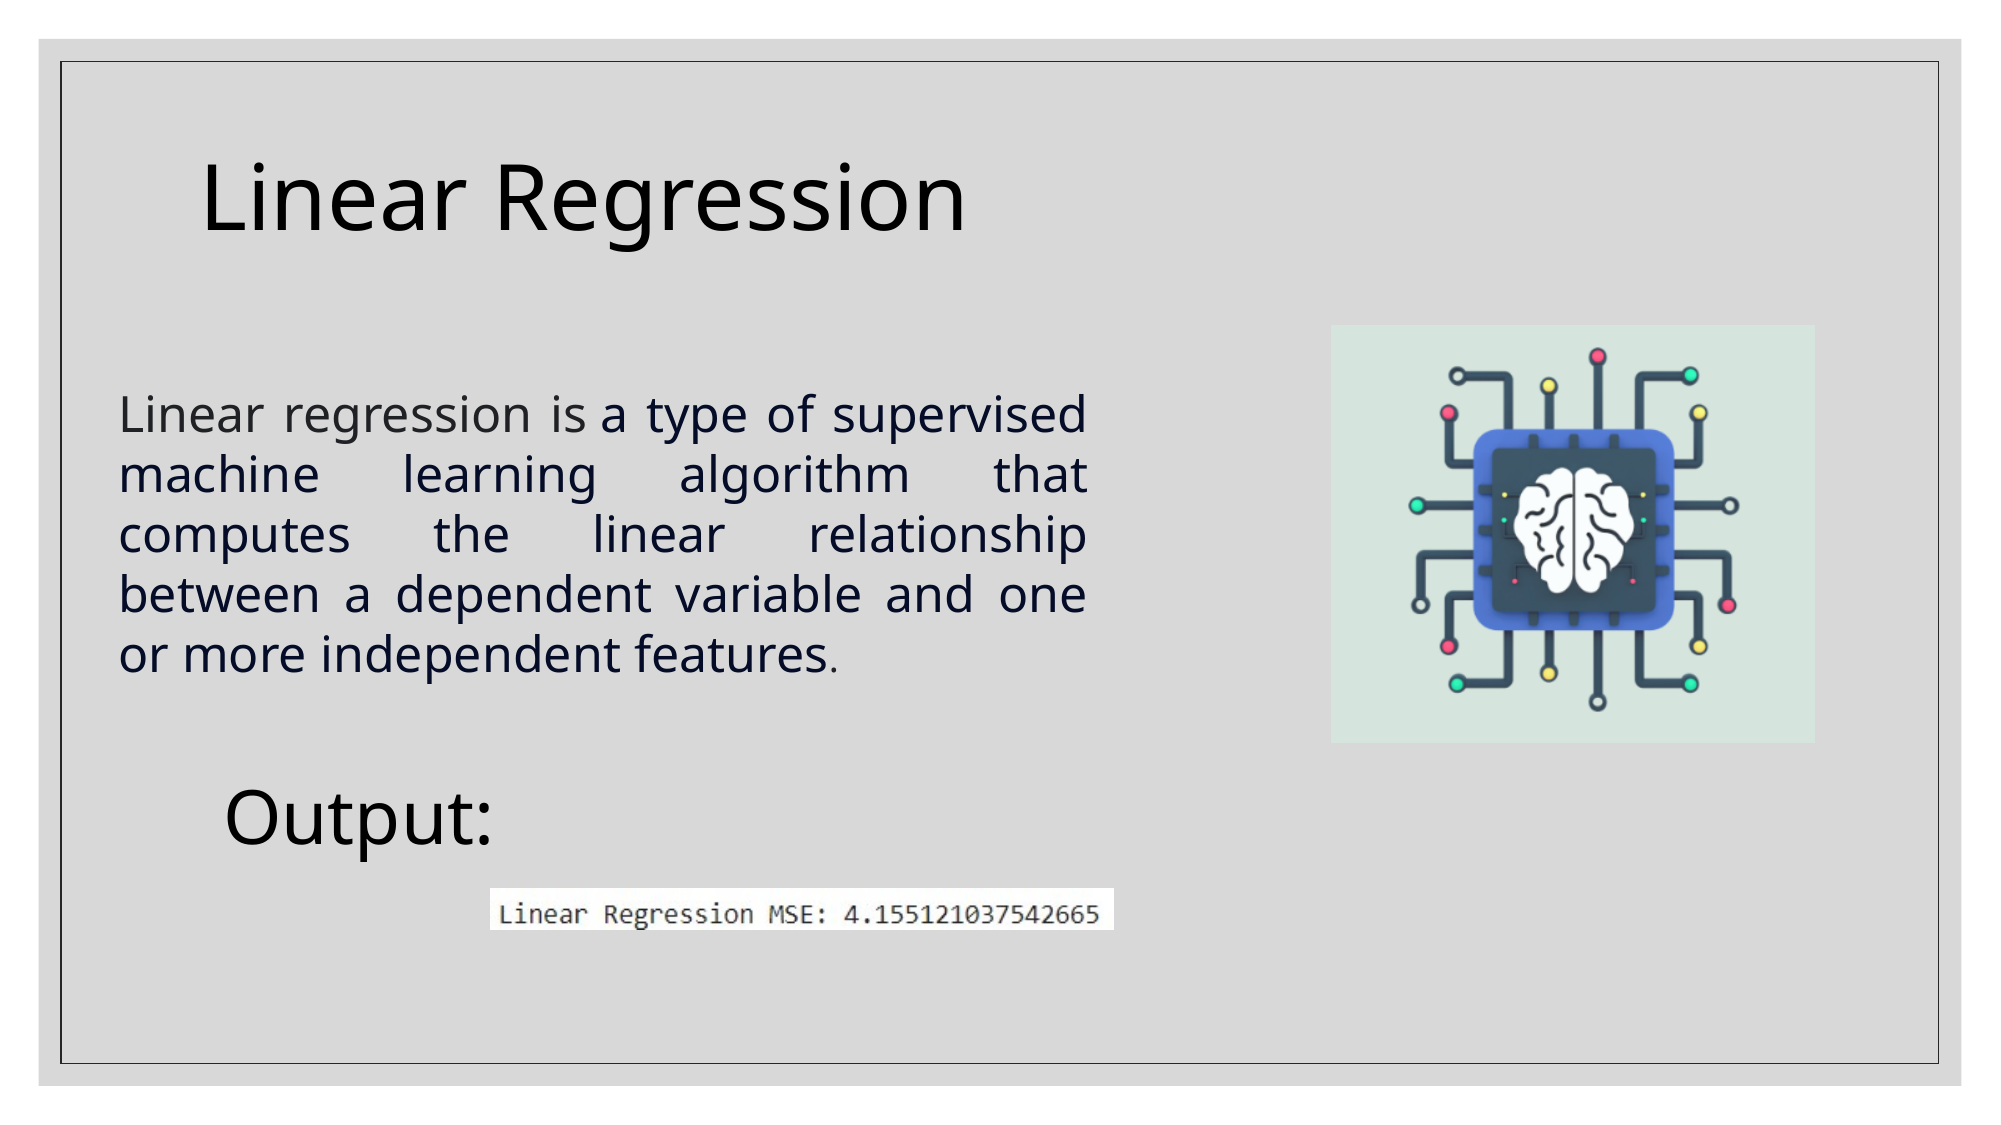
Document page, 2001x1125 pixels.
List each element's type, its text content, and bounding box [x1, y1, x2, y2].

picture [490, 888, 1114, 930]
text_box Linear Regression [184, 131, 1185, 257]
text_box Output: [208, 762, 1209, 867]
picture [1331, 325, 1815, 743]
text_box Linear regression is a type of supervised machine learning algorithm that computes the linear relationship between a dependent variable and one or more independent features. [103, 374, 1104, 690]
